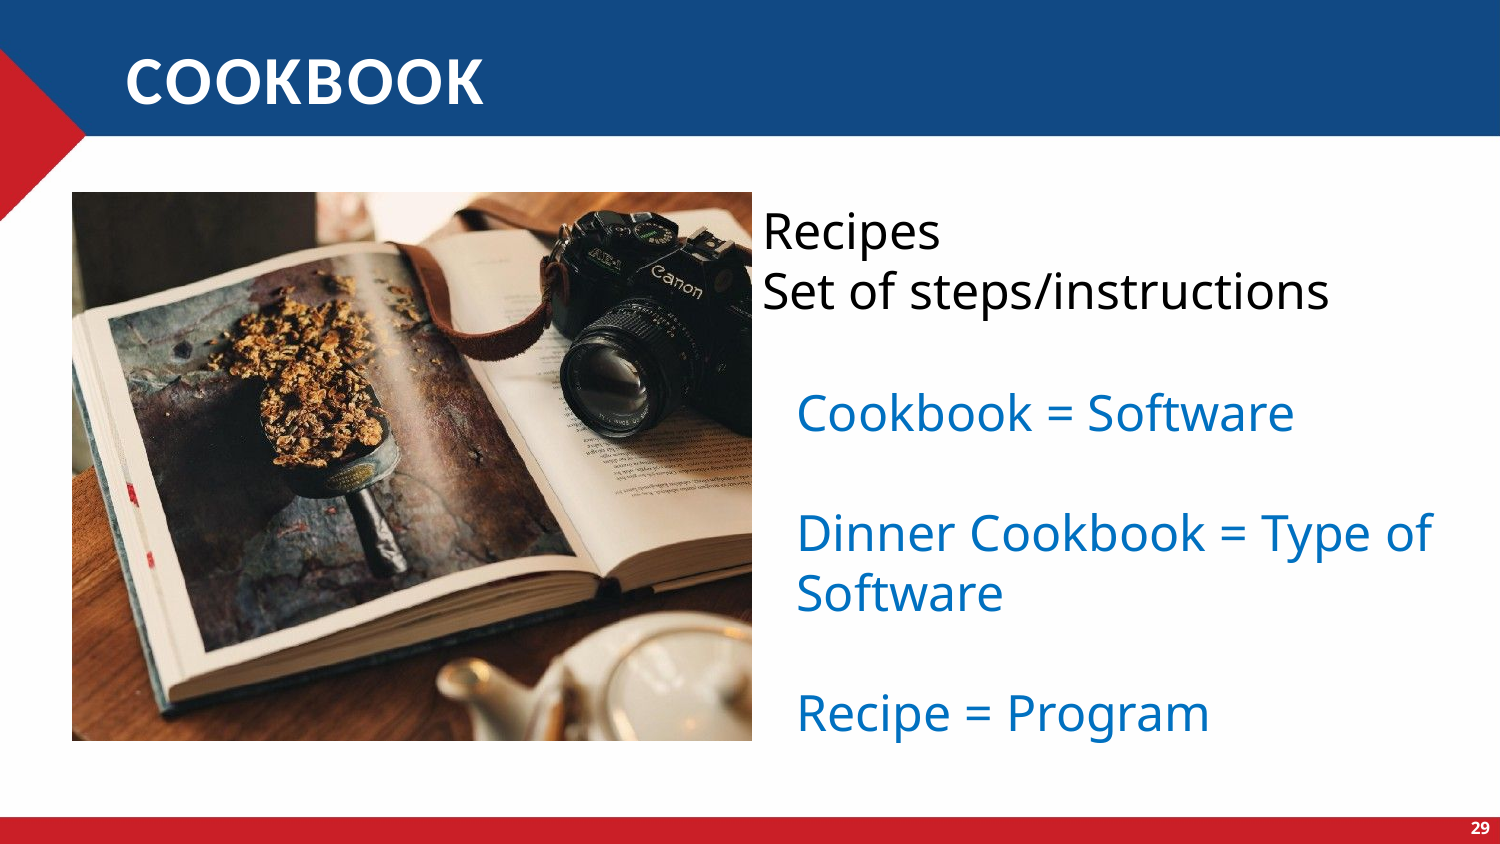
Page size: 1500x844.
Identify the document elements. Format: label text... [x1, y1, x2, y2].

text_box Cookbook = Software Dinner Cookbook = Type of Software Recipe = Program [781, 374, 1500, 844]
picture [0, 0, 1500, 844]
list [72, 192, 752, 741]
text_box Recipes Set of steps/instructions [752, 192, 1346, 373]
title Cookbook [94, 33, 1418, 132]
